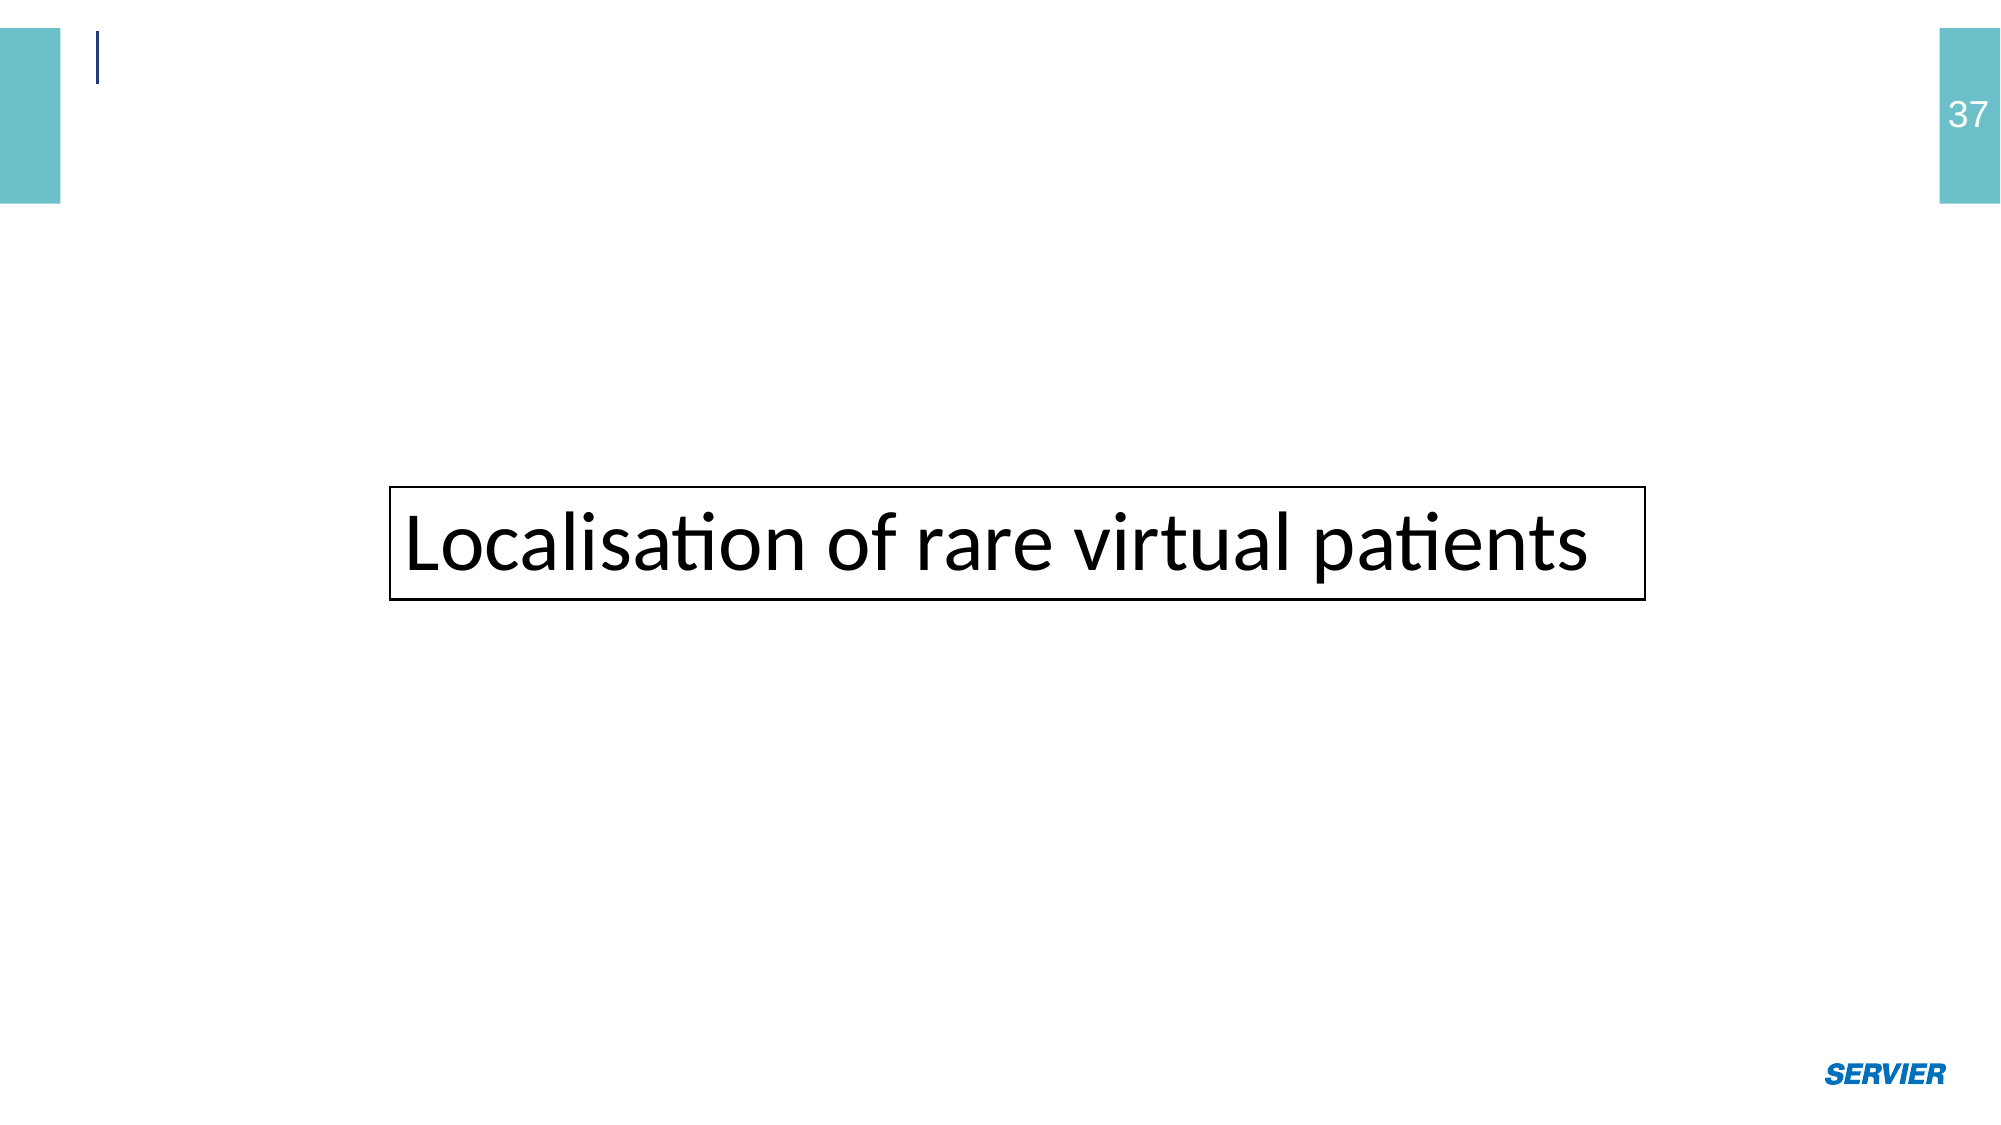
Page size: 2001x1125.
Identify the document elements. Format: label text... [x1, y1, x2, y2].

picture [1825, 1063, 1946, 1085]
title Localisation of rare virtual patients [389, 486, 1646, 601]
